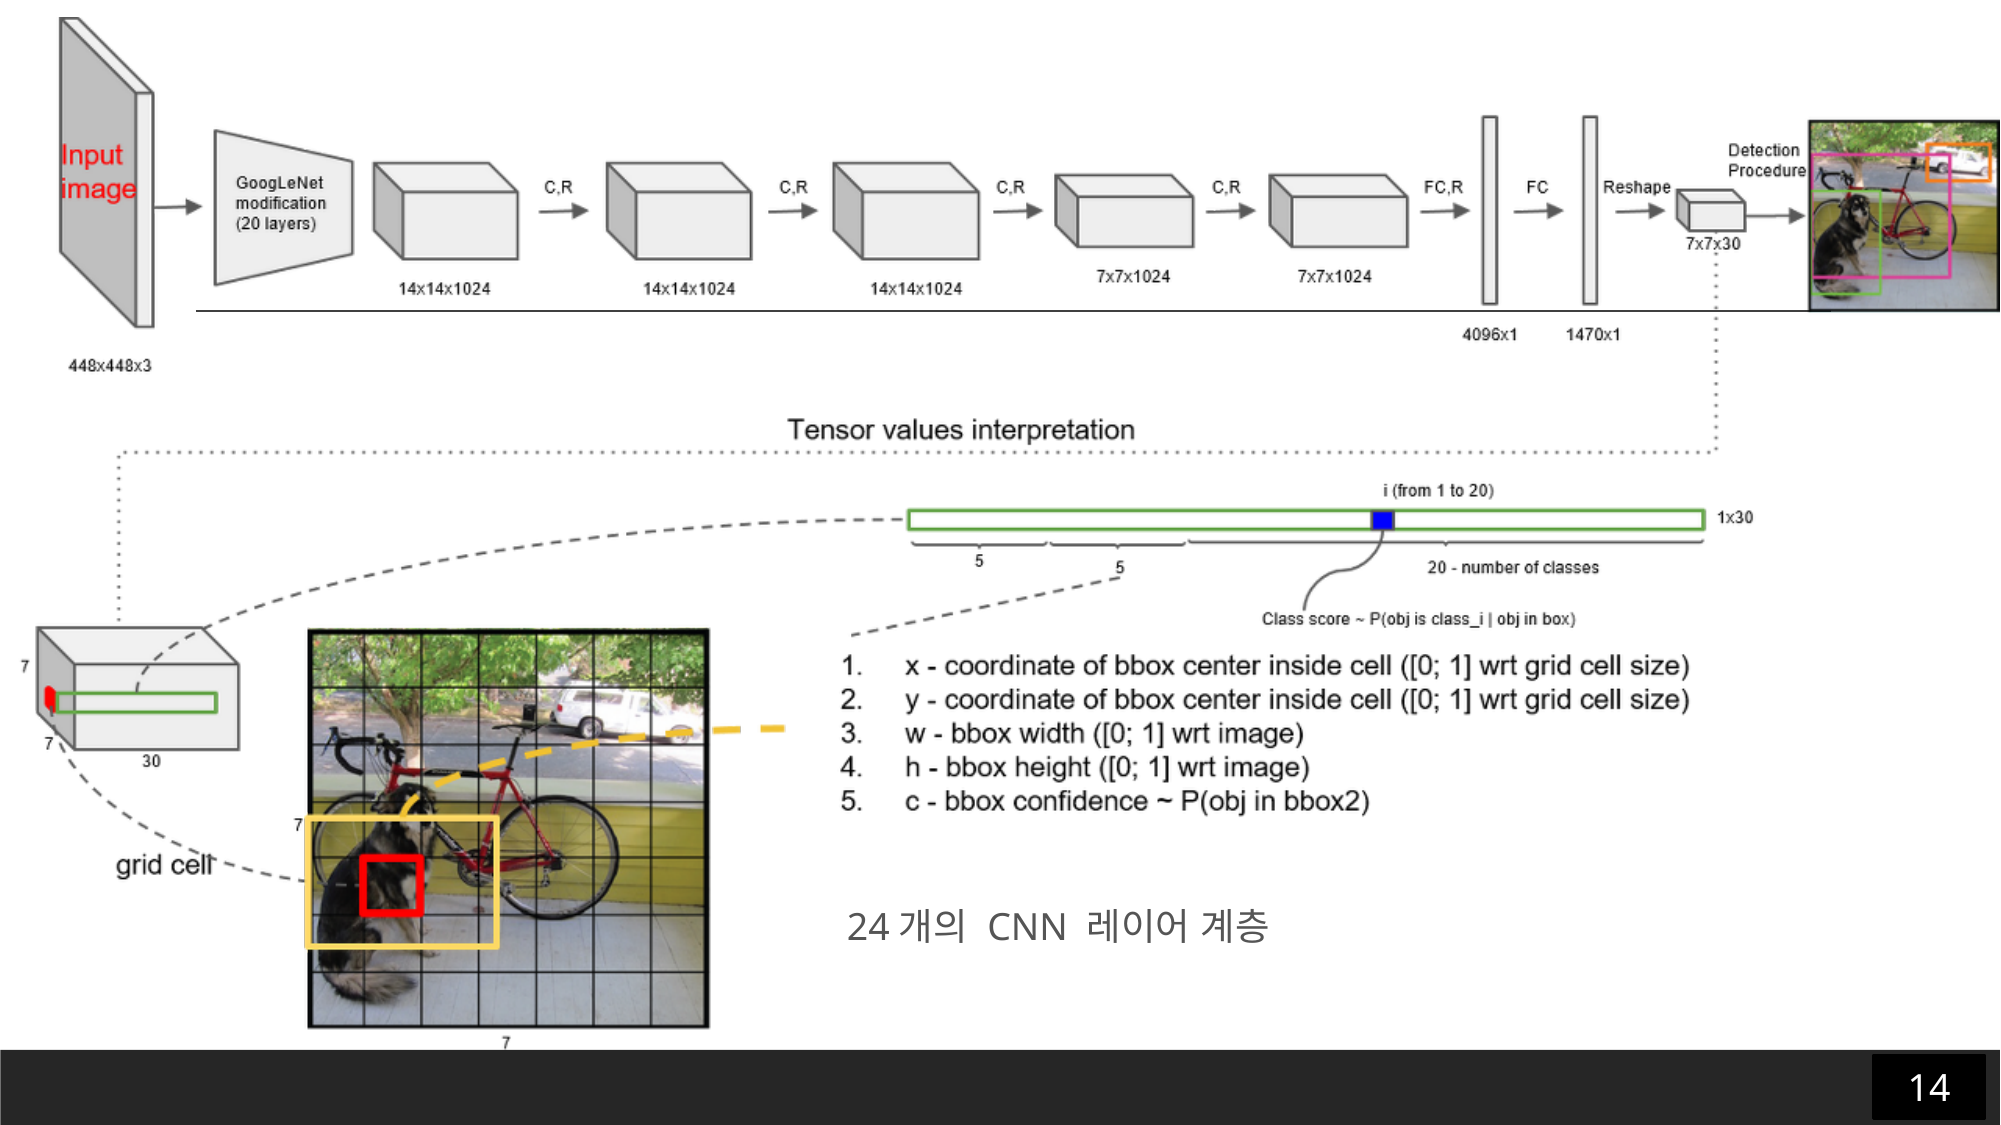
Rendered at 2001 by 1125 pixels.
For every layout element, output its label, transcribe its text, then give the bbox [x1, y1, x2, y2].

text_box 14 [1872, 1072, 1986, 1120]
picture [0, 16, 2000, 1065]
